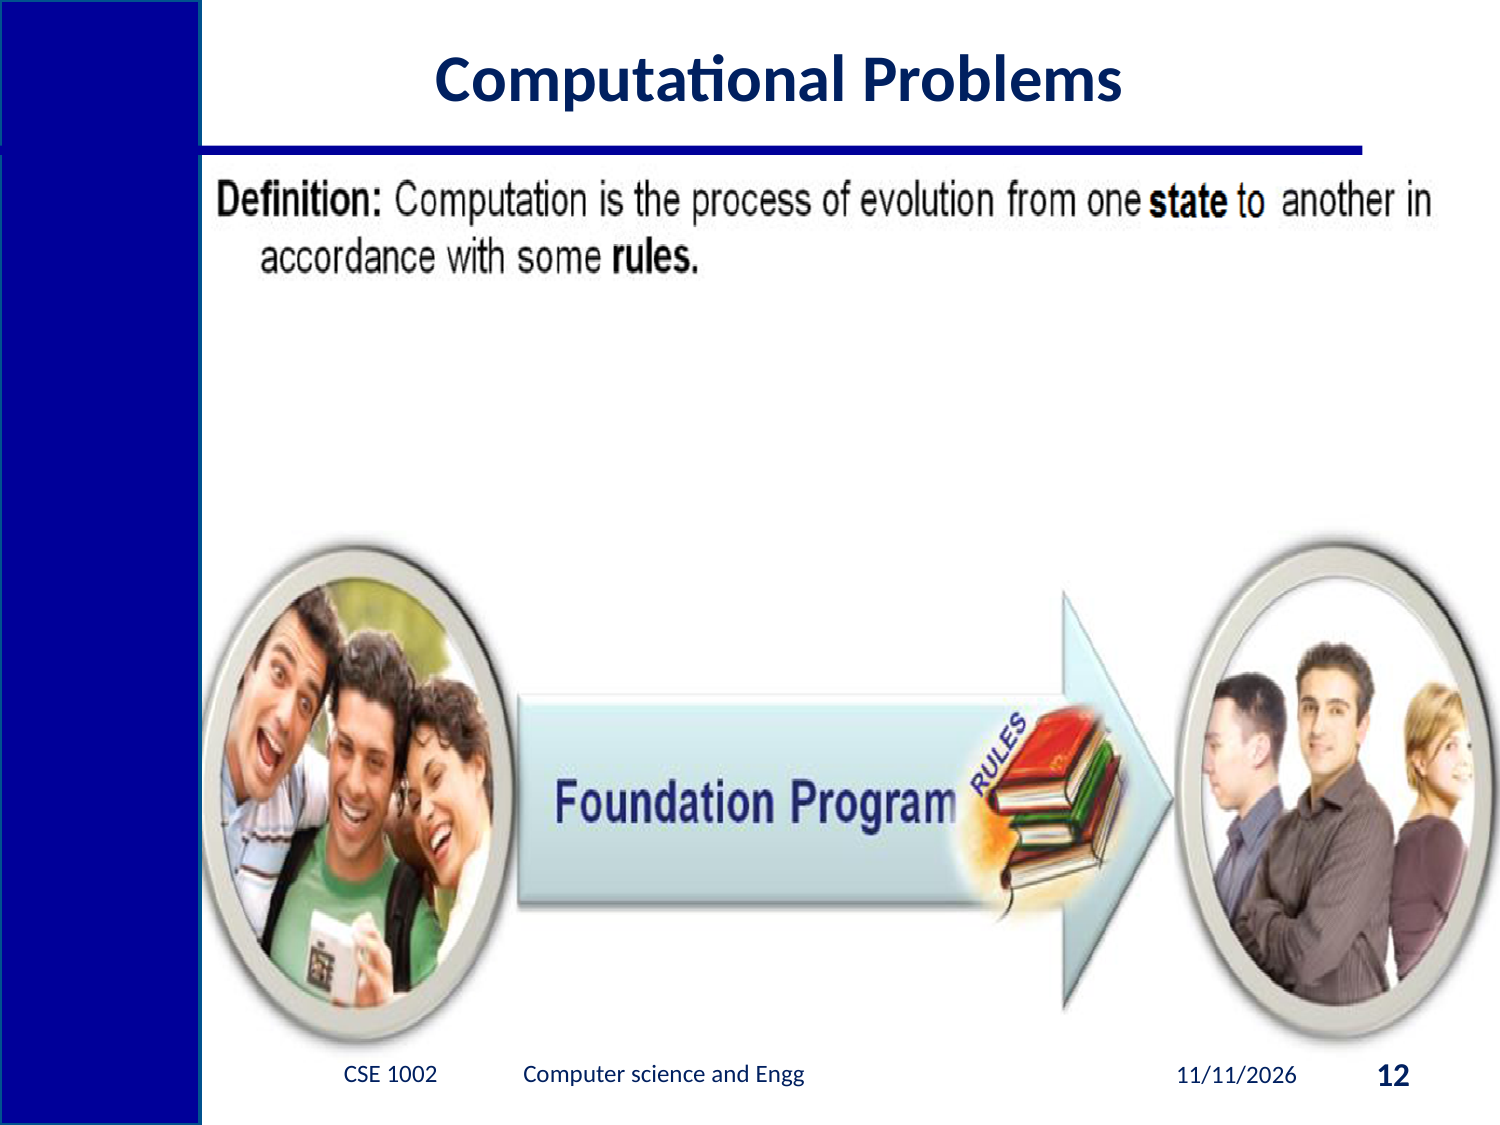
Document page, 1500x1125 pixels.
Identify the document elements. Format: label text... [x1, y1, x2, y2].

footer CSE 1002 Computer science and Engg [212, 1072, 938, 1103]
slide_number 12 [1313, 1072, 1425, 1103]
title Computational Problems [200, 3, 1375, 146]
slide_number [1050, 1072, 1313, 1104]
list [201, 162, 1500, 1063]
